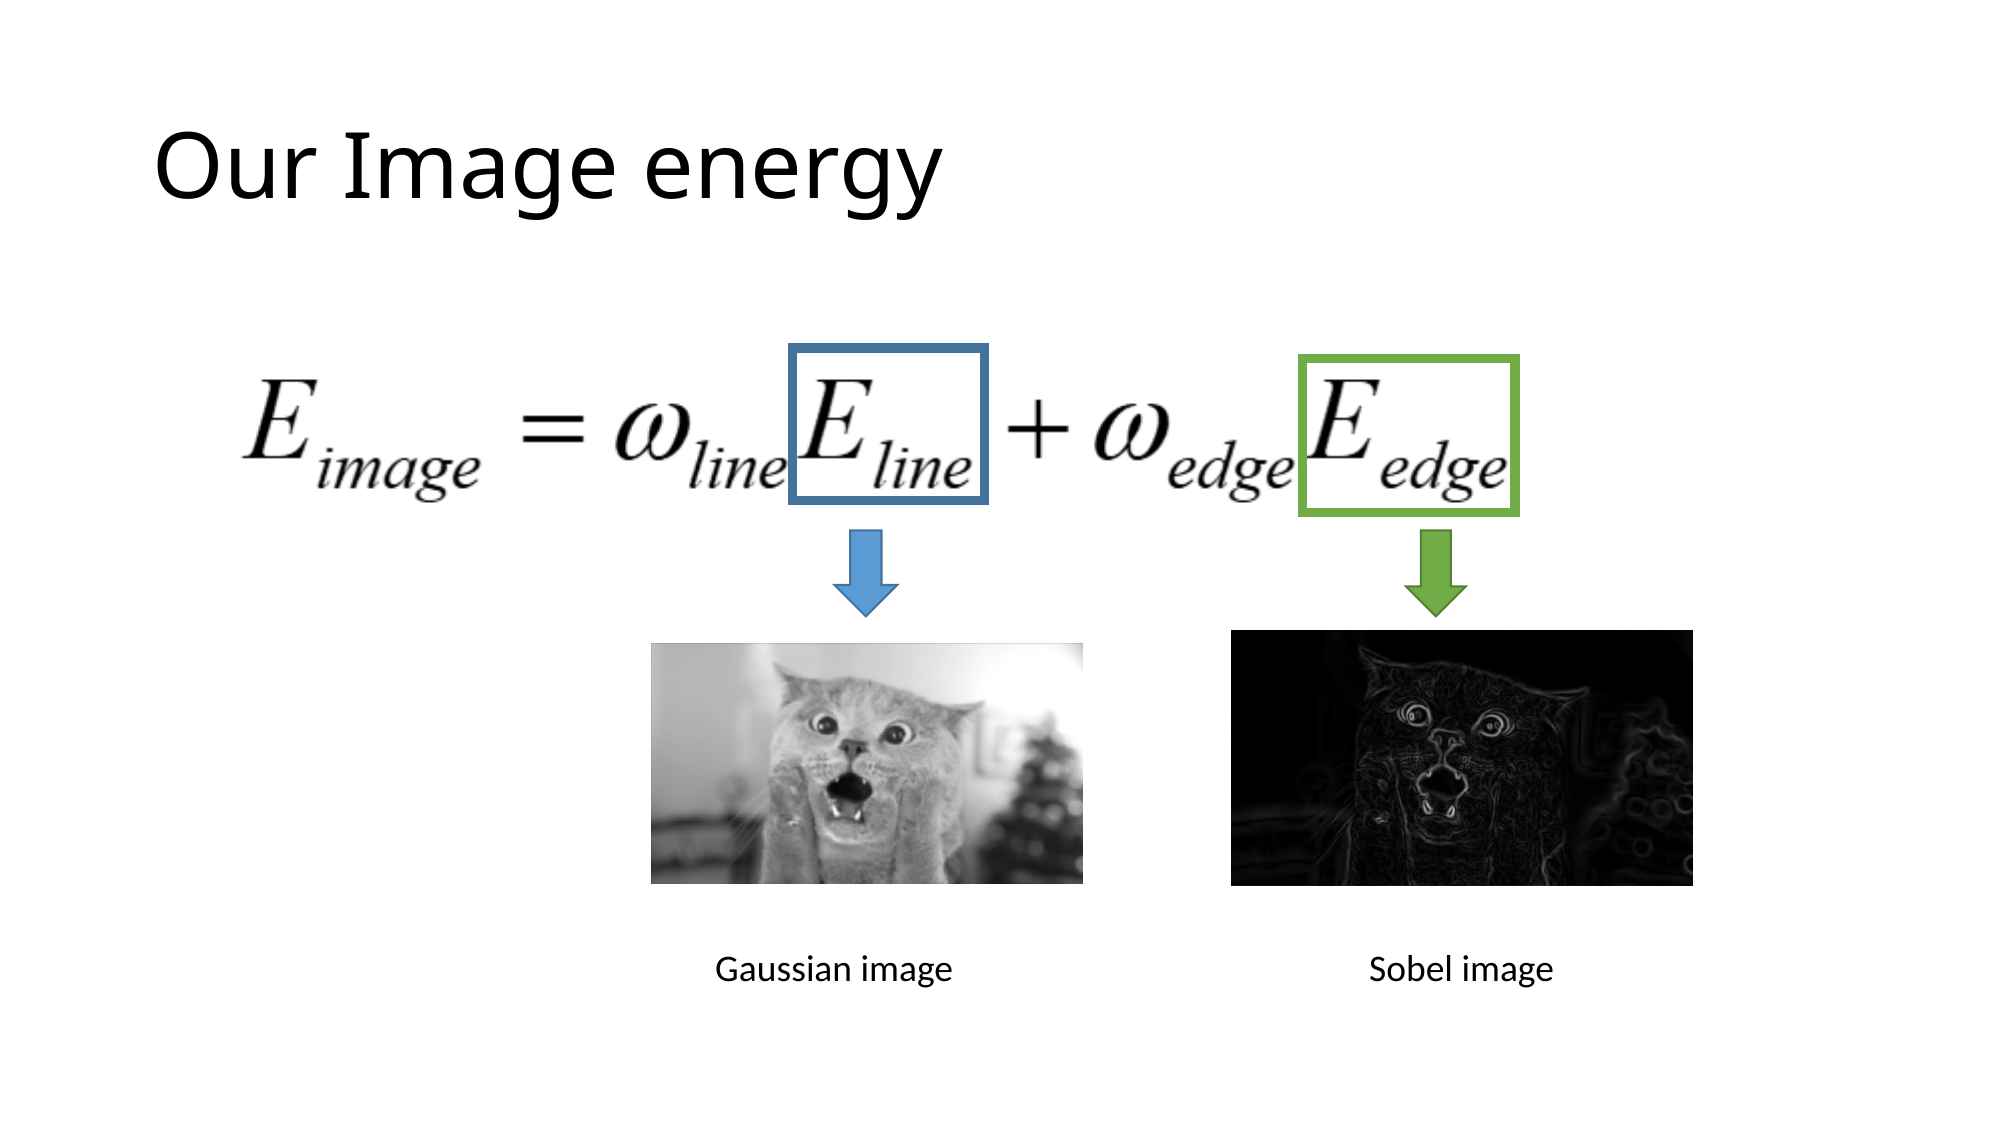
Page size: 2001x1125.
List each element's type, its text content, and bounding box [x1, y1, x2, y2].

picture [211, 348, 1532, 531]
text_box [1403, 531, 1469, 618]
text_box [832, 531, 900, 618]
picture [1231, 630, 1693, 886]
text_box Gaussian image [700, 936, 969, 996]
title Our Image energy [137, 59, 1863, 278]
text_box Sobel image [1354, 936, 1570, 996]
picture [651, 643, 1083, 884]
